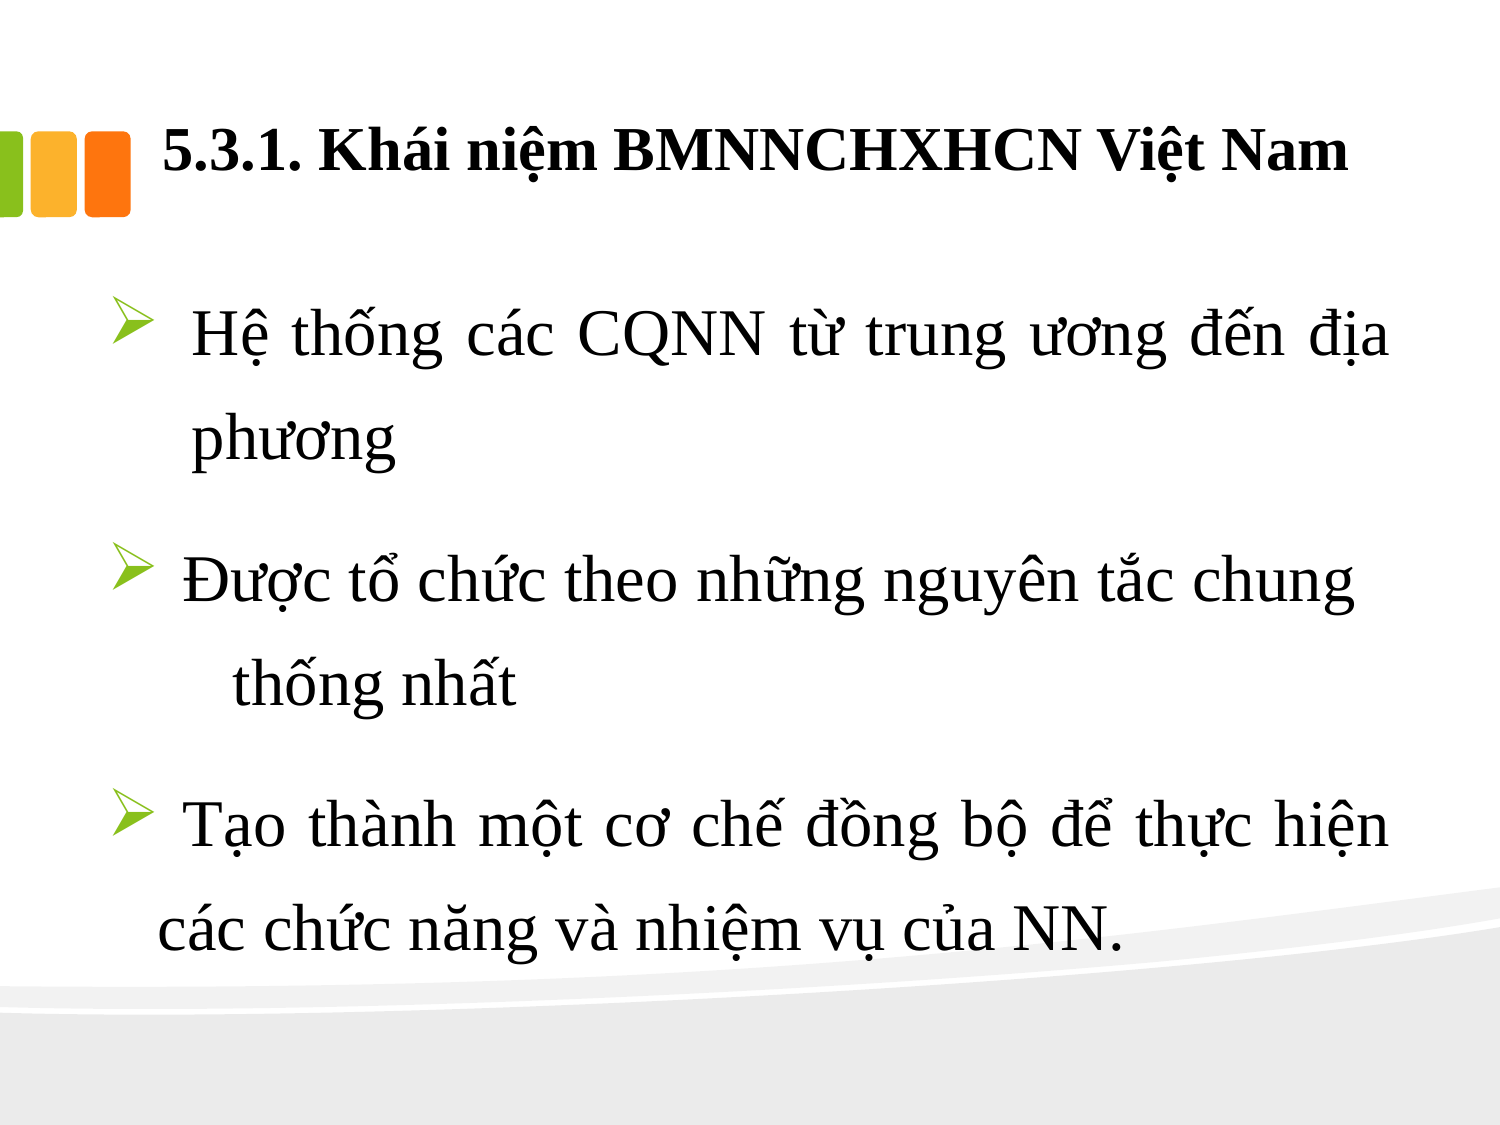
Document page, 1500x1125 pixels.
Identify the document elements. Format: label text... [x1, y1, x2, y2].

title 5.3.1. Khái niệm BMNNCHXHCN Việt Nam [142, 75, 1450, 193]
list Hệ thống các CQNN từ trung ương đến địa phương Được tổ chức theo những nguyên tắc chung thống nhất Tạo thành một cơ chế đồng bộ để thực hiện các chức năng và nhiệm vụ của NN. [87, 187, 1413, 1062]
